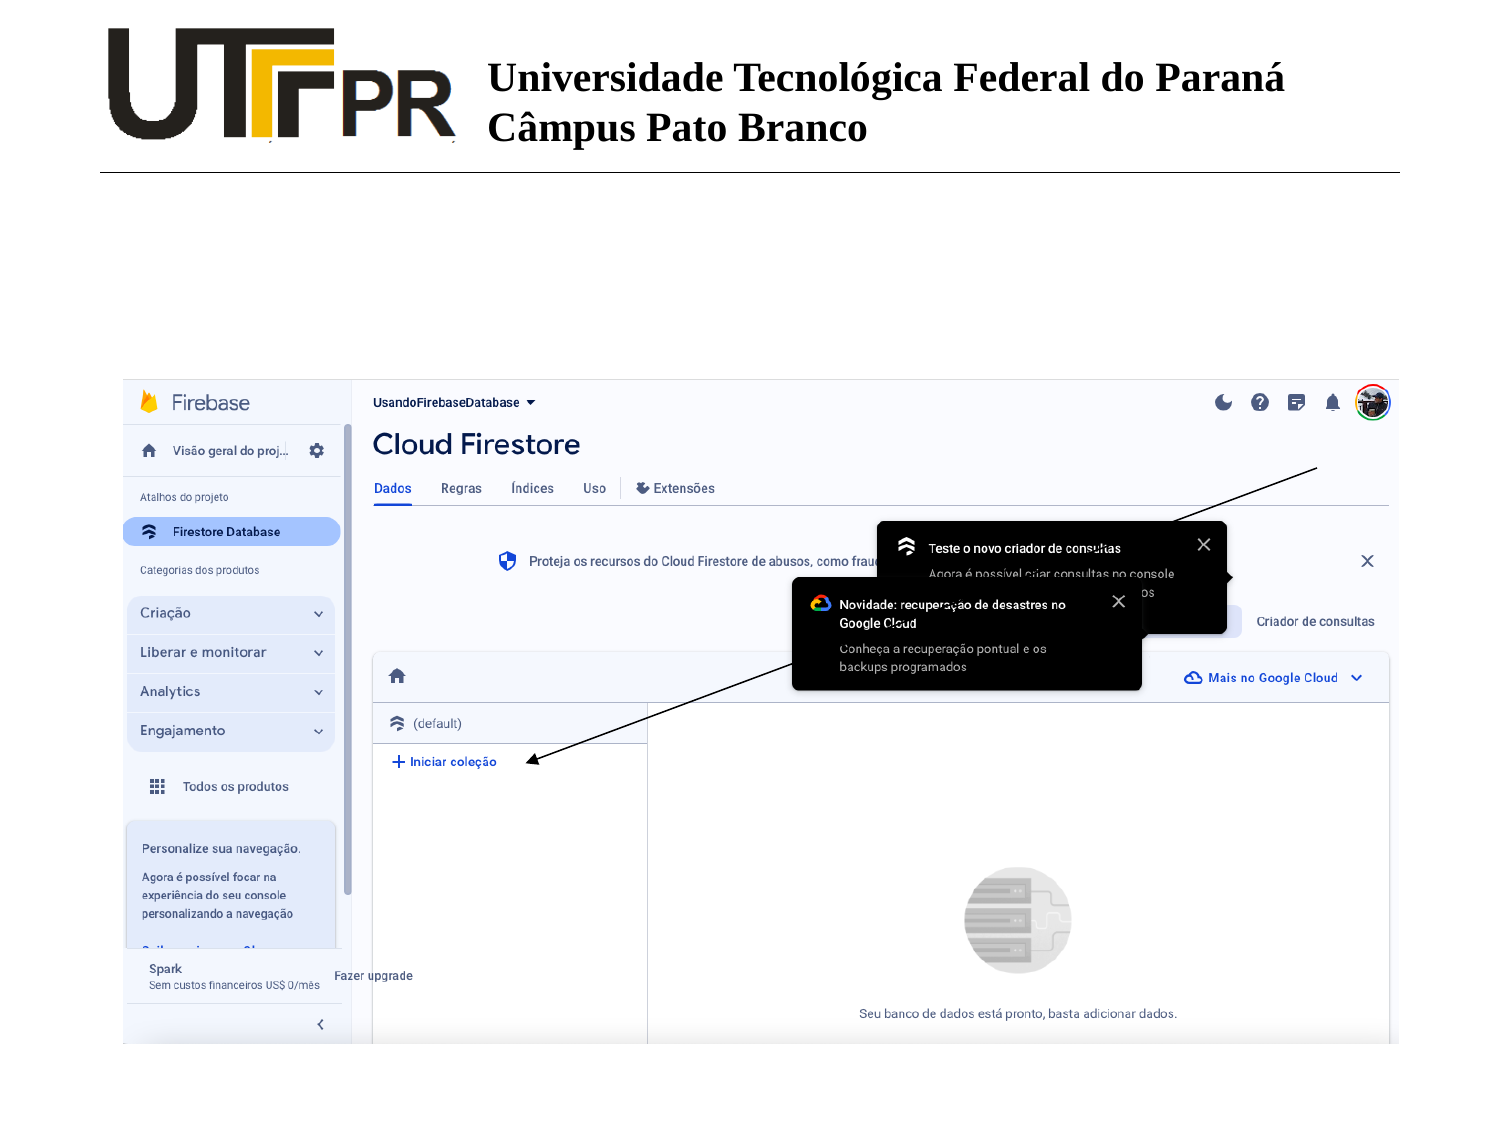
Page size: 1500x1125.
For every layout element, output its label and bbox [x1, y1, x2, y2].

picture [106, 26, 461, 143]
picture [123, 379, 1400, 1045]
text_box [525, 467, 1318, 764]
